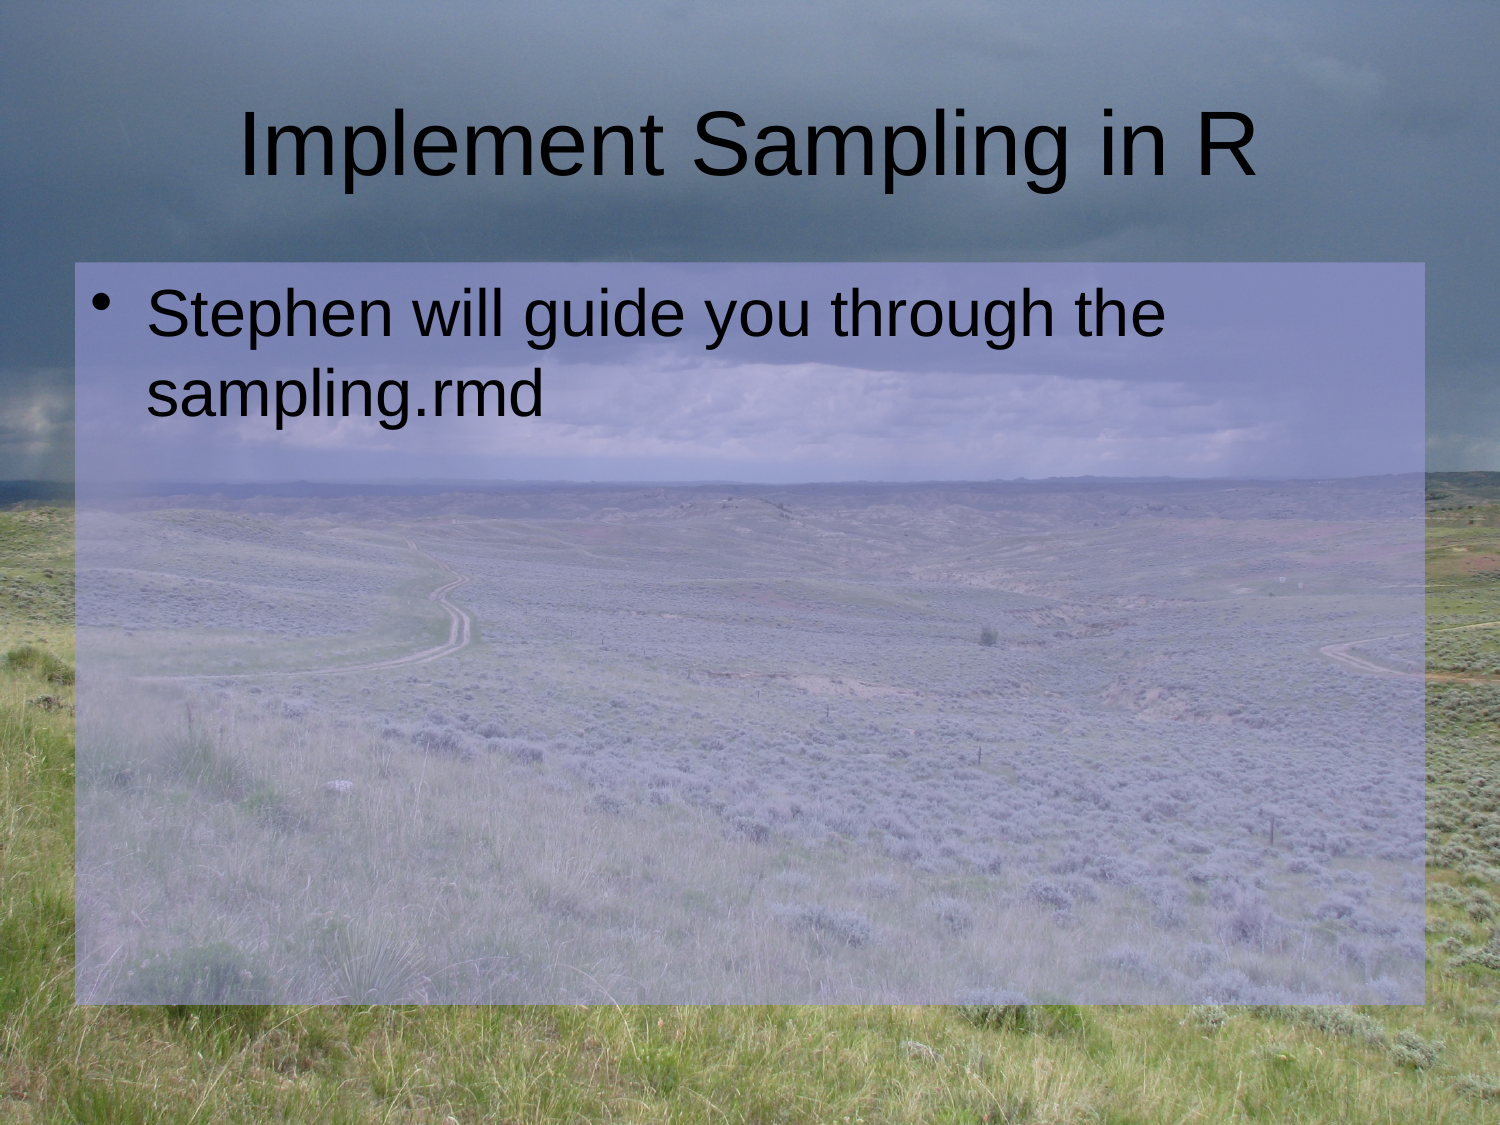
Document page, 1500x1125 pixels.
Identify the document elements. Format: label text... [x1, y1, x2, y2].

list Stephen will guide you through the sampling.rmd [74, 262, 1426, 1006]
title Implement Sampling in R [74, 44, 1426, 233]
picture [0, 0, 1500, 1125]
